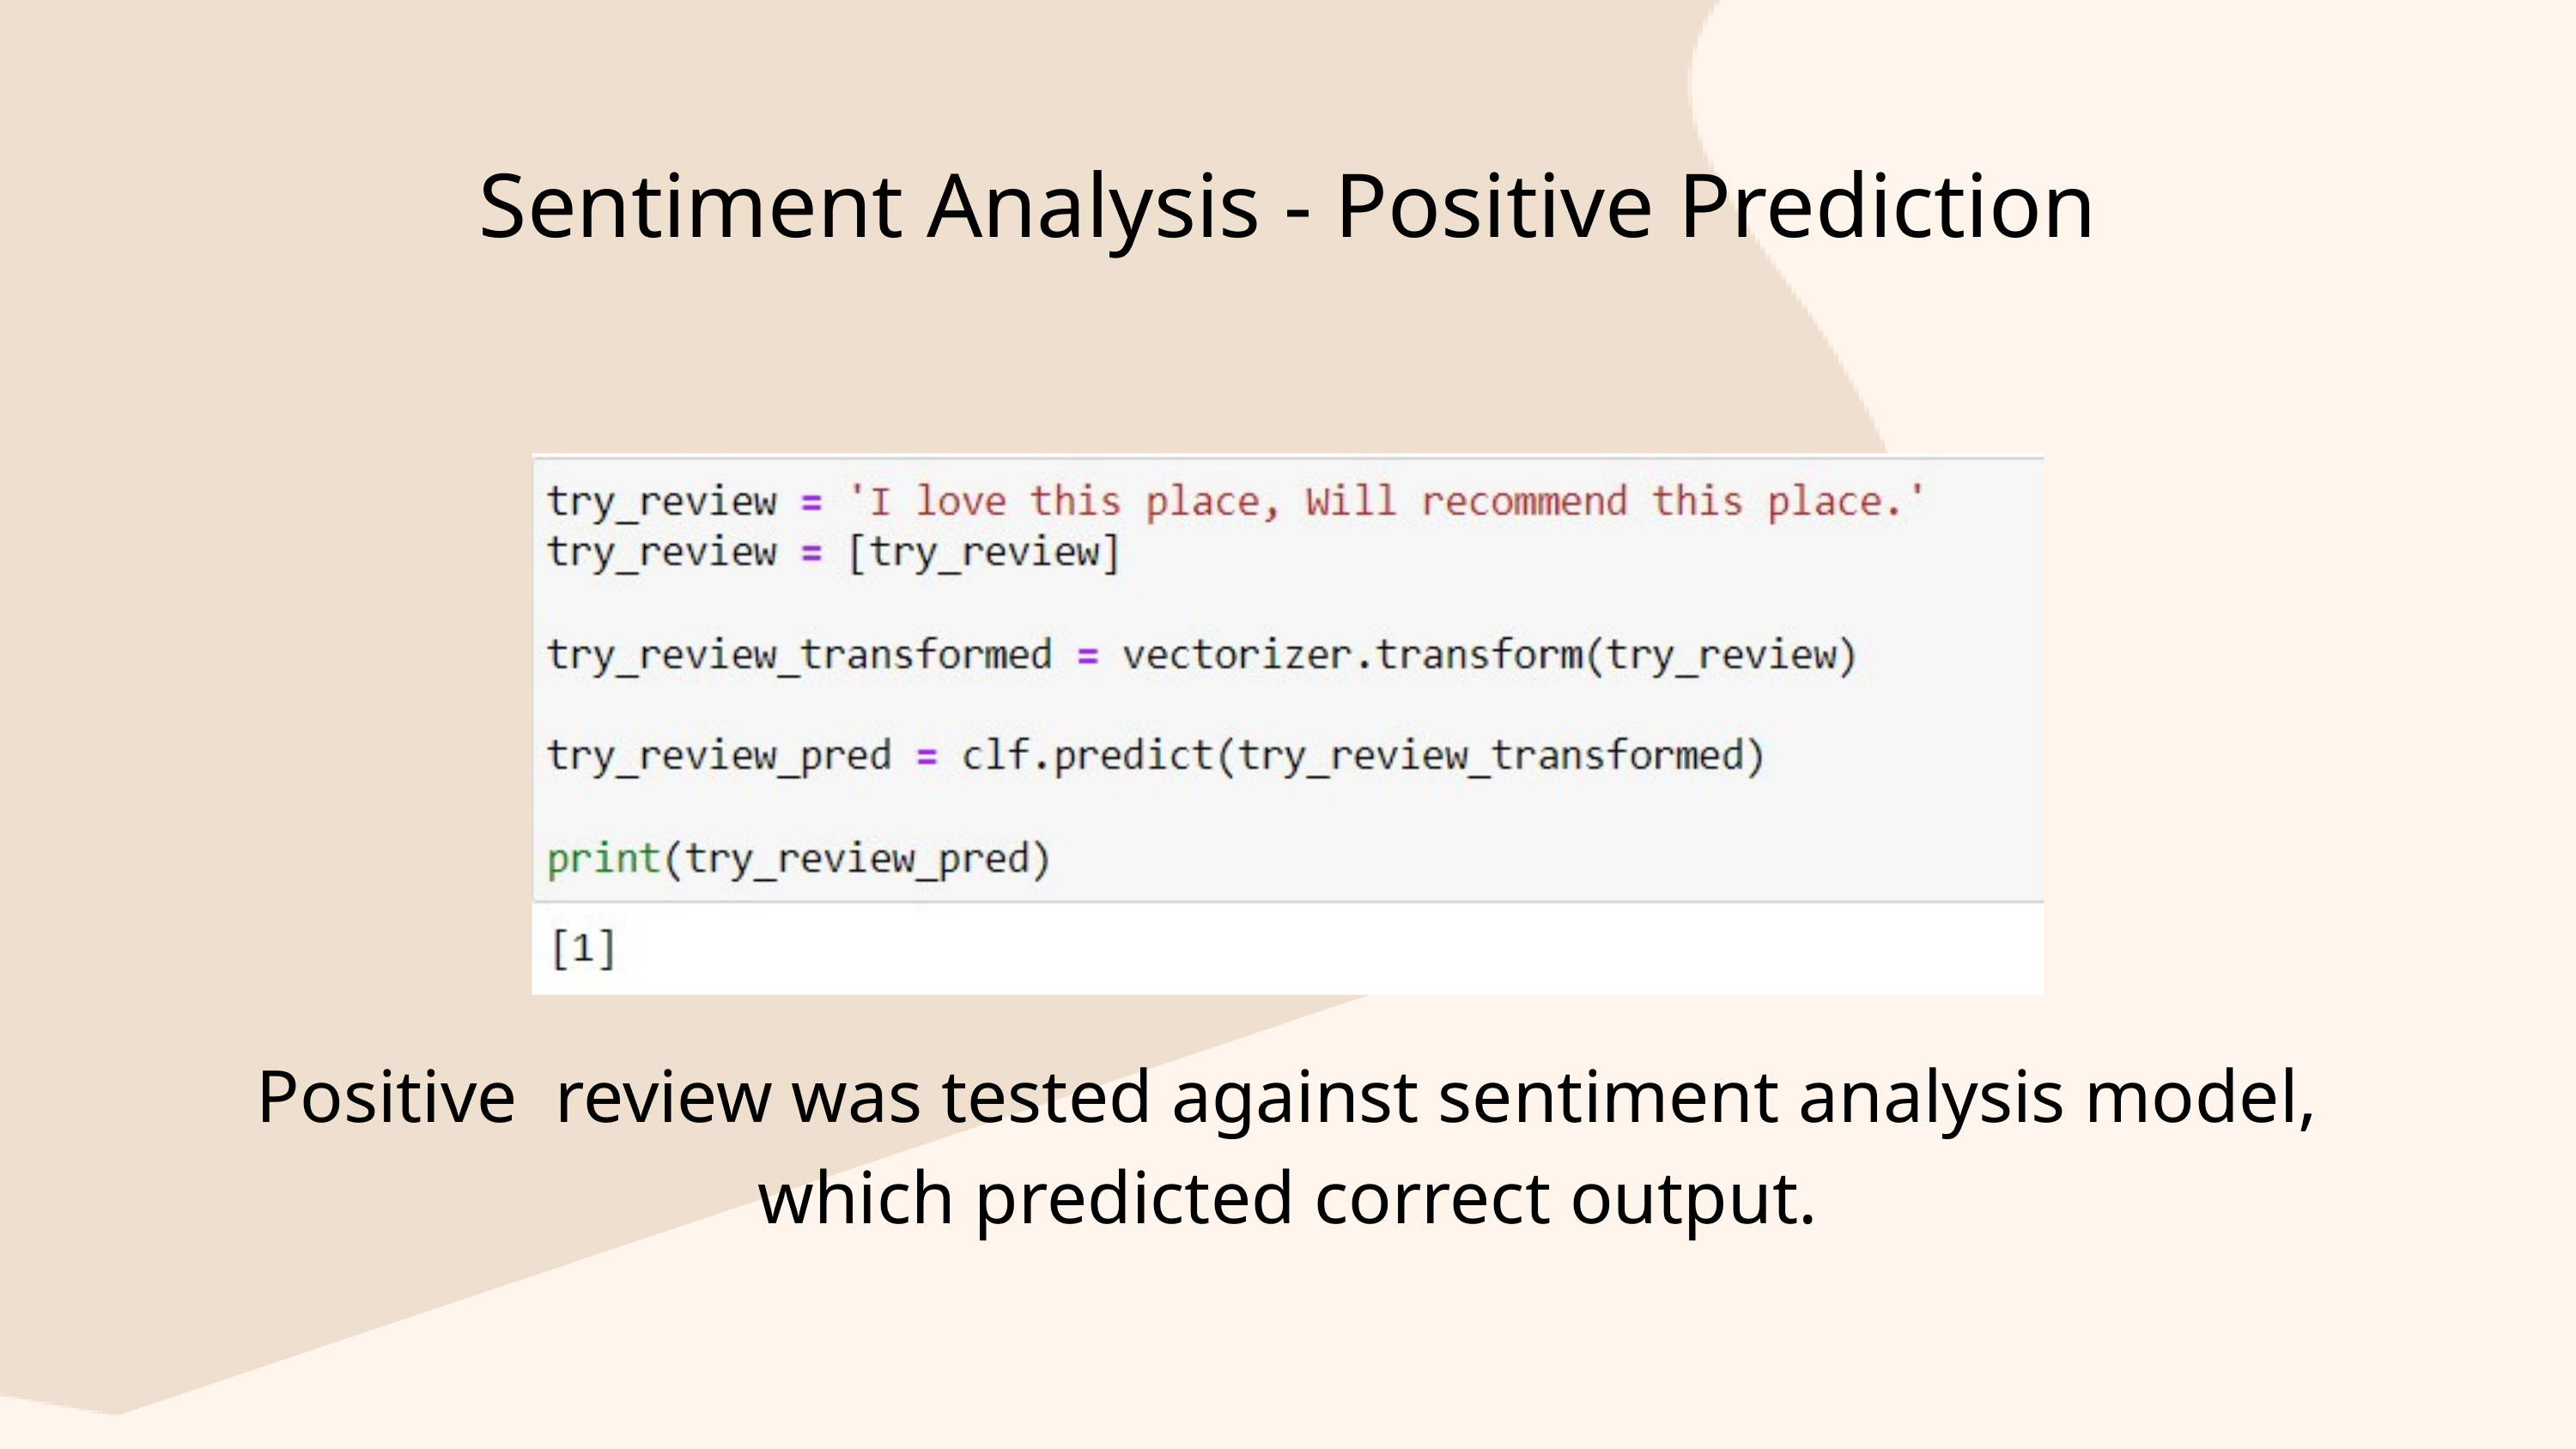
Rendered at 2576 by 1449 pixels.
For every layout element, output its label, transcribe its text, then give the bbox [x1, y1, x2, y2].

text_box Sentiment Analysis - Positive Prediction [229, 131, 2347, 255]
text_box [532, 453, 2044, 995]
text_box Positive review was tested against sentiment analysis model, which predicted correct output. [236, 1036, 2340, 1238]
text_box [0, 0, 1888, 1449]
